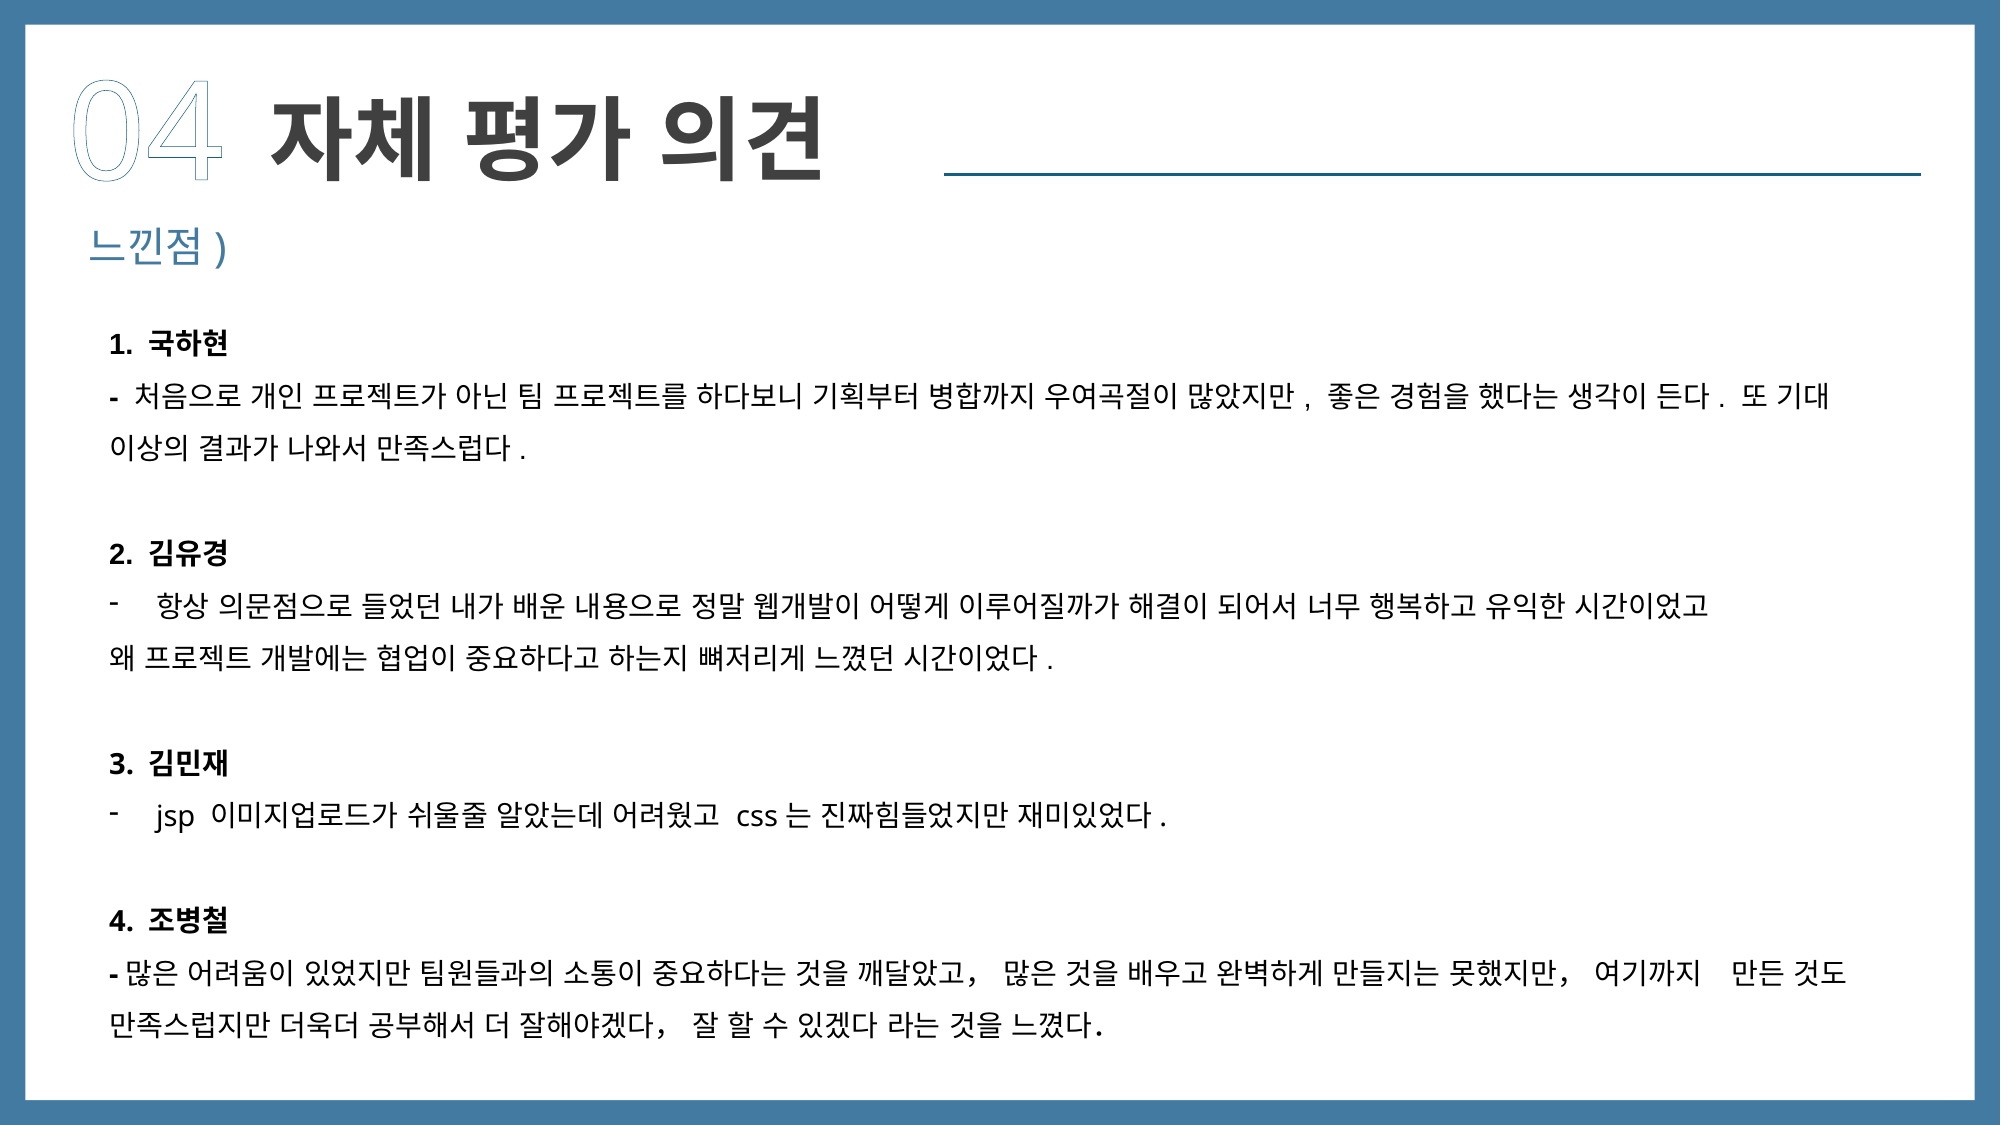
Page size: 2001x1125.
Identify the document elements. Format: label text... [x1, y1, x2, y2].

text_box [24, 23, 1976, 1102]
text_box 04 [52, 34, 285, 215]
text_box 자체 평가 의견 [254, 74, 1456, 200]
text_box 1. 국하현 - 처음으로 개인 프로젝트가 아닌 팀 프로젝트를 하다보니 기획부터 병합까지 우여곡절이 많았지만, 좋은 경험을 했다는 생각이 든다. 또 기대 이상의 결과가 나와서 만족스럽다. 2. 김유경 항상 의문점으로 들었던 내가 배운 내용으로 정말 웹개발이 어떻게 이루어질까가 해결이 되어서 너무 행복하고 유익한 시간이었고 왜 프로젝트 개발에는 협업이 중요하다고 하는지 뼈저리게 느꼈던 시간이었다. 3. 김민재 jsp 이미지업로드가 쉬울줄 알았는데 어려웠고 css는 진짜힘들었지만 재미있었다. 4. 조병철 -많은 어려움이 있었지만 팀원들과의 소통이 중요하다는 것을 깨달았고， 많은 것을 배우고 완벽하게 만들지는 못했지만， 여기까지 만든 것도 만족스럽지만 더욱더 공부해서 더 잘해야겠다， 잘 할 수 있겠다 라는 것을 느꼈다． [94, 300, 1906, 1050]
text_box 느낀점) [73, 213, 1074, 278]
